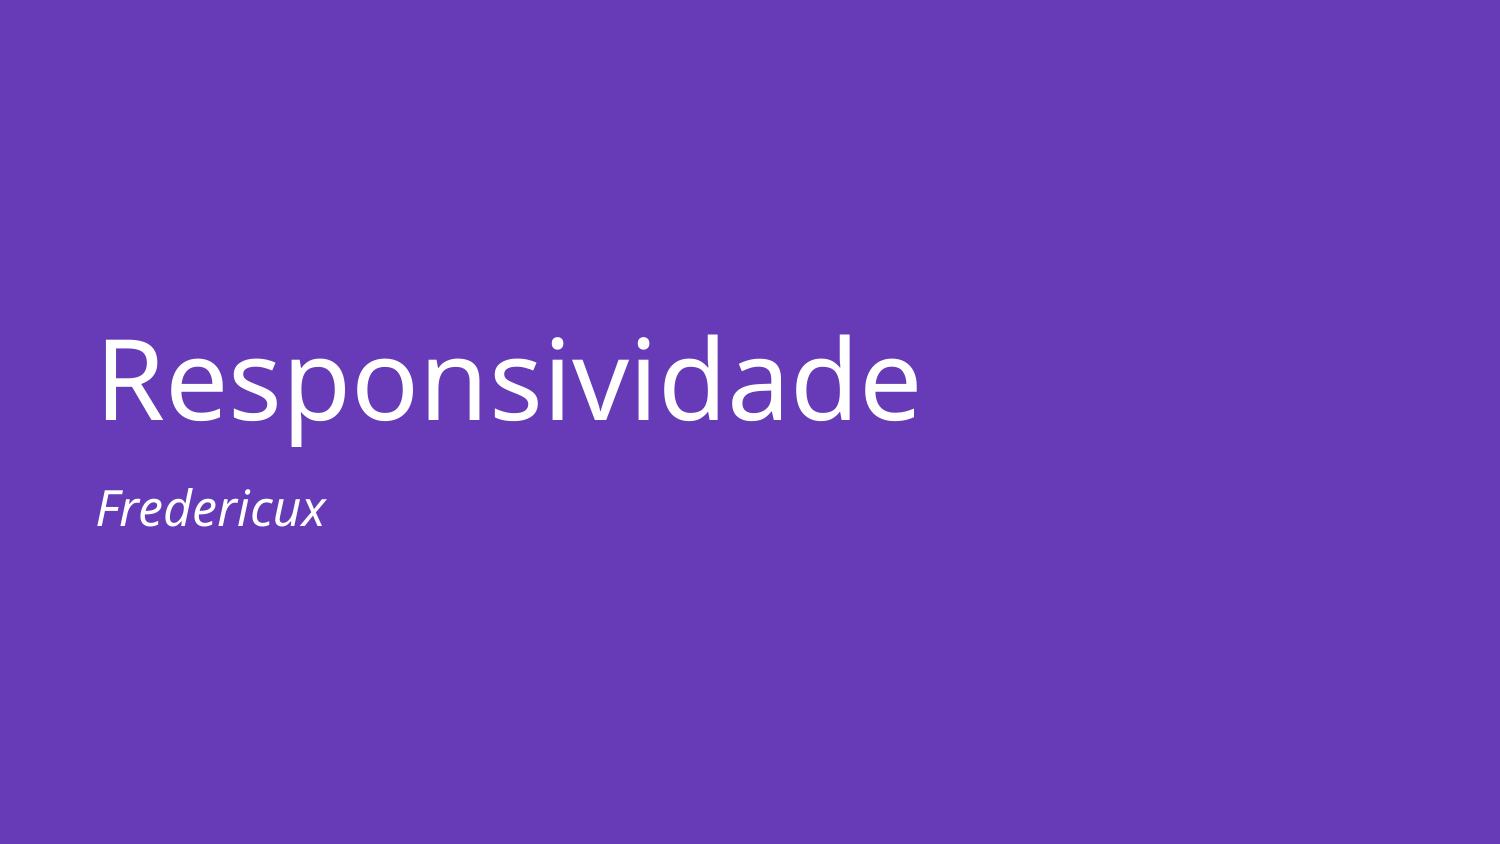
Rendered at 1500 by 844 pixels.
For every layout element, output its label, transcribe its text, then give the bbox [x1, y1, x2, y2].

title Responsividade Fredericux [80, 86, 1012, 757]
